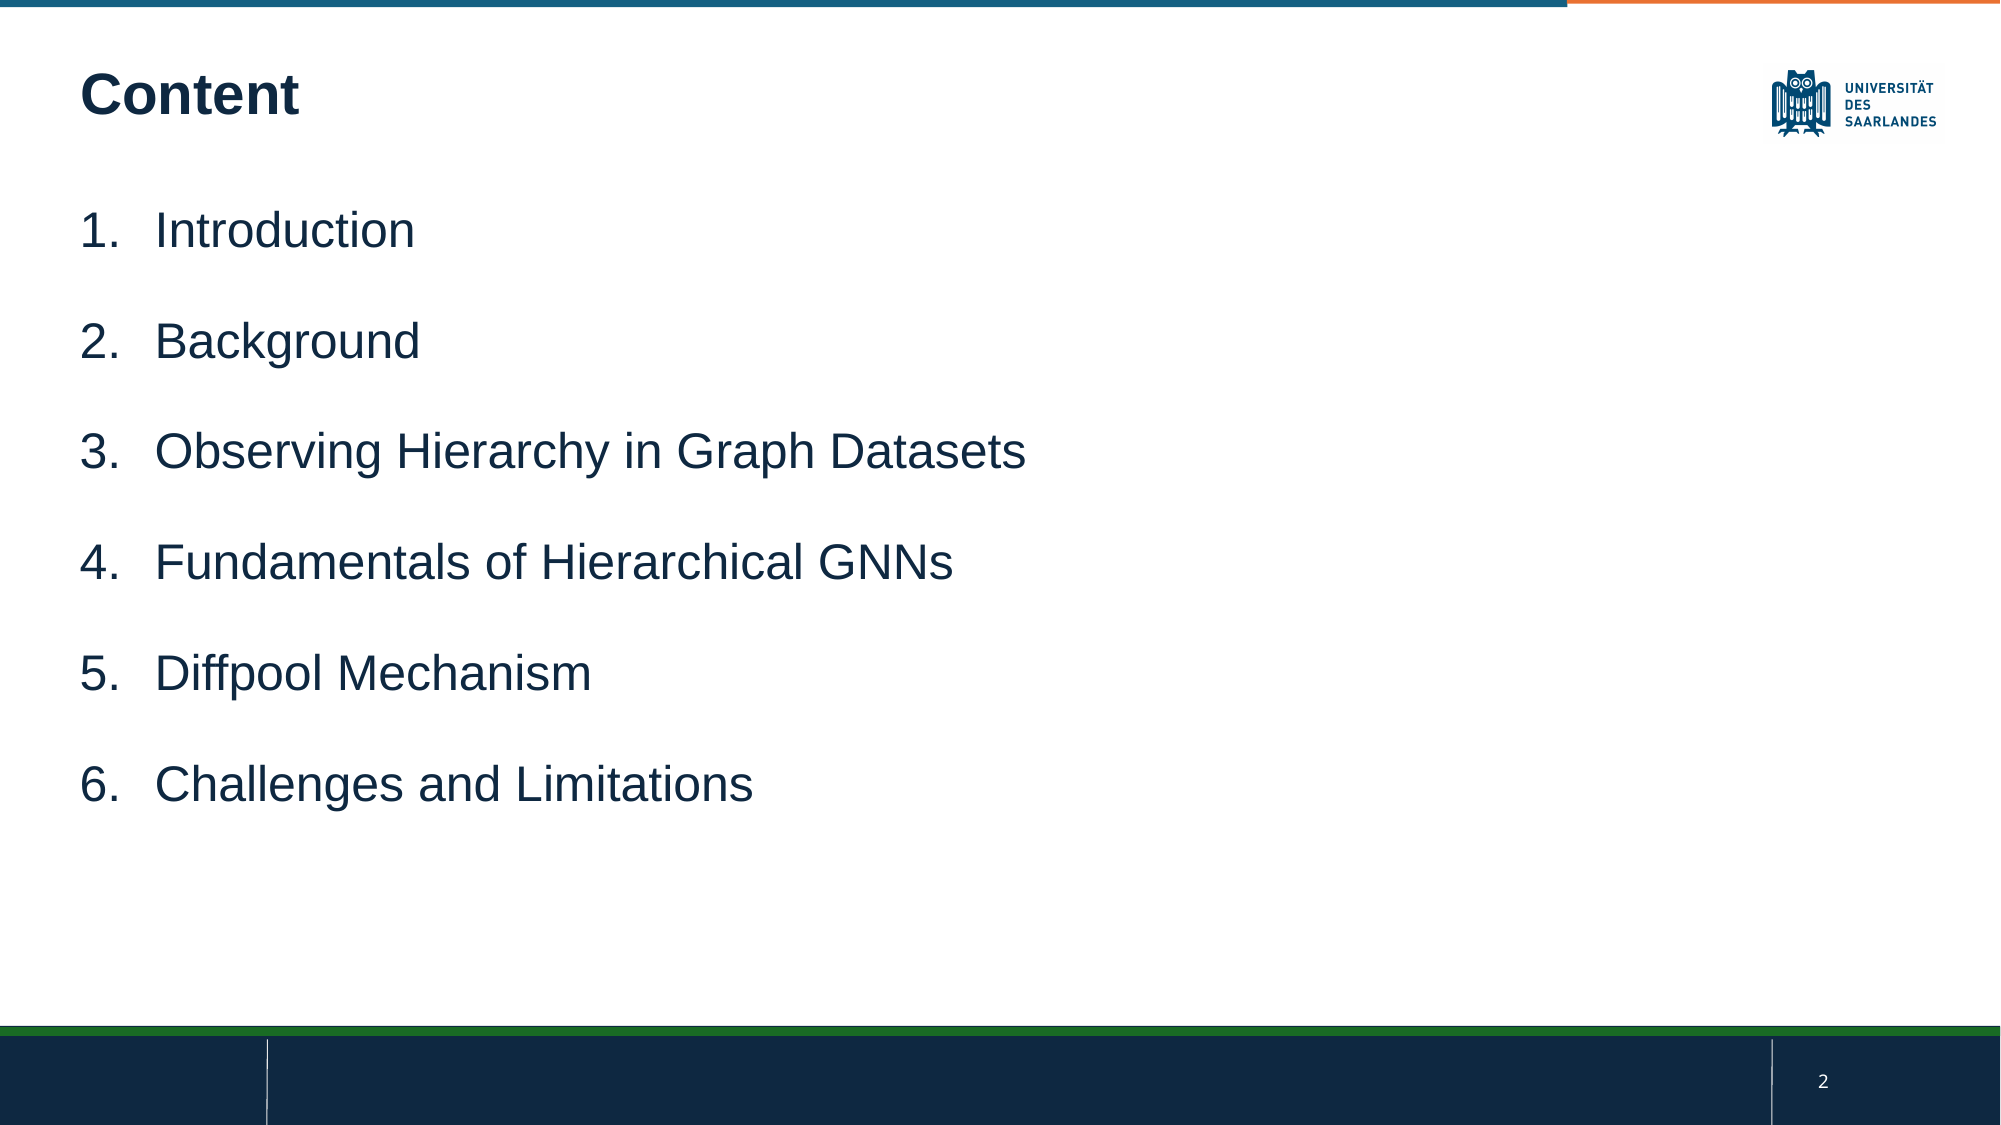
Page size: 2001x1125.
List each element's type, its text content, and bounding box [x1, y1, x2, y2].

list Content [65, 57, 1520, 170]
slide_number 2 [1803, 1052, 2000, 1113]
list Introduction Background Observing Hierarchy in Graph Datasets Fundamentals of Hierarchical GNNs Diffpool Mechanism Challenges and Limitations [79, 159, 1582, 966]
picture [1763, 63, 1945, 144]
